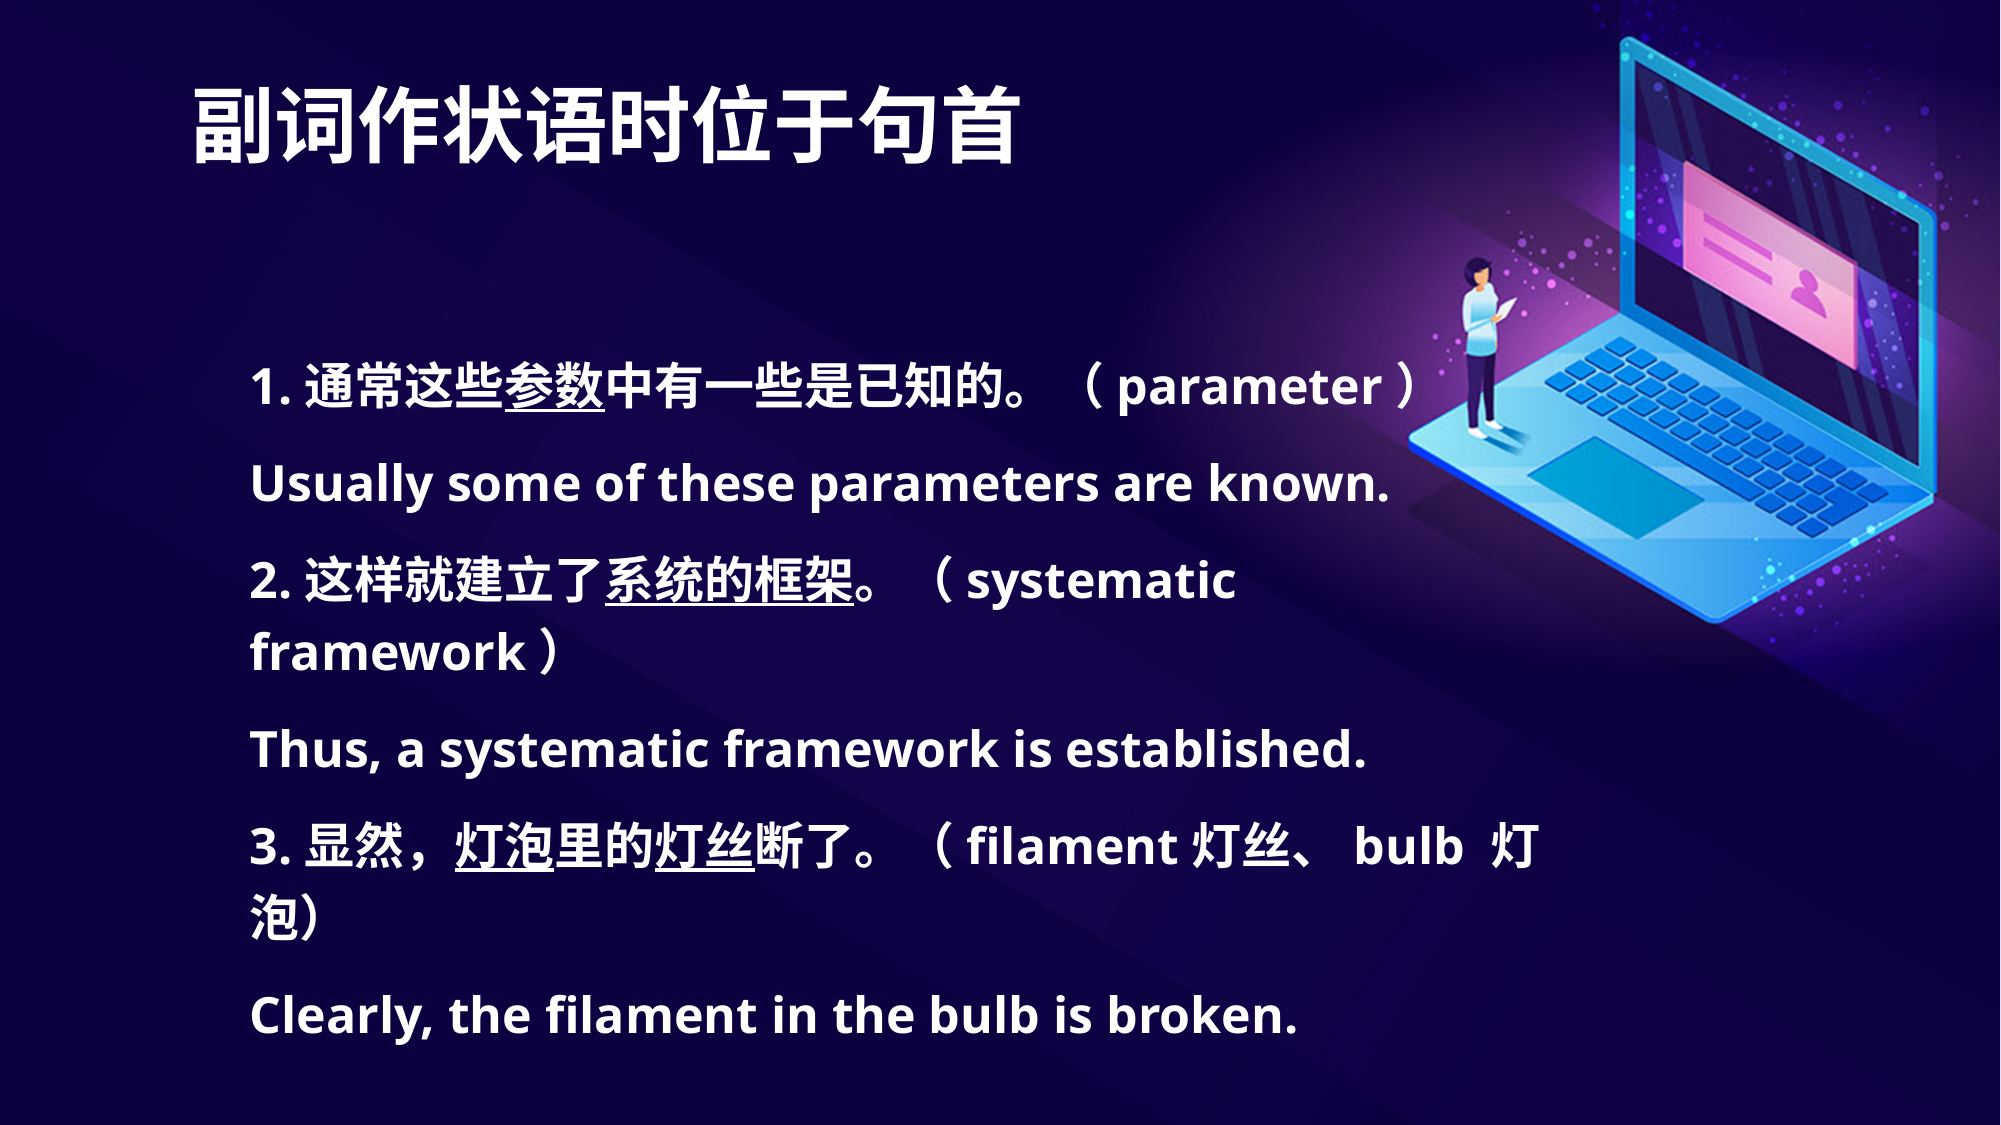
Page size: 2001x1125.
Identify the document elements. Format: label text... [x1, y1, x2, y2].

picture [0, 0, 2001, 1125]
text_box 副词作状语时位于句首 1.通常这些参数中有一些是已知的。（parameter） Usually some of these parameters are known. 2.这样就建立了系统的框架。（systematic framework） Thus, a systematic framework is established. 3.显然，灯泡里的灯丝断了。（filament灯丝、bulb 灯泡） Clearly, the filament in the bulb is broken. [131, 45, 1587, 831]
